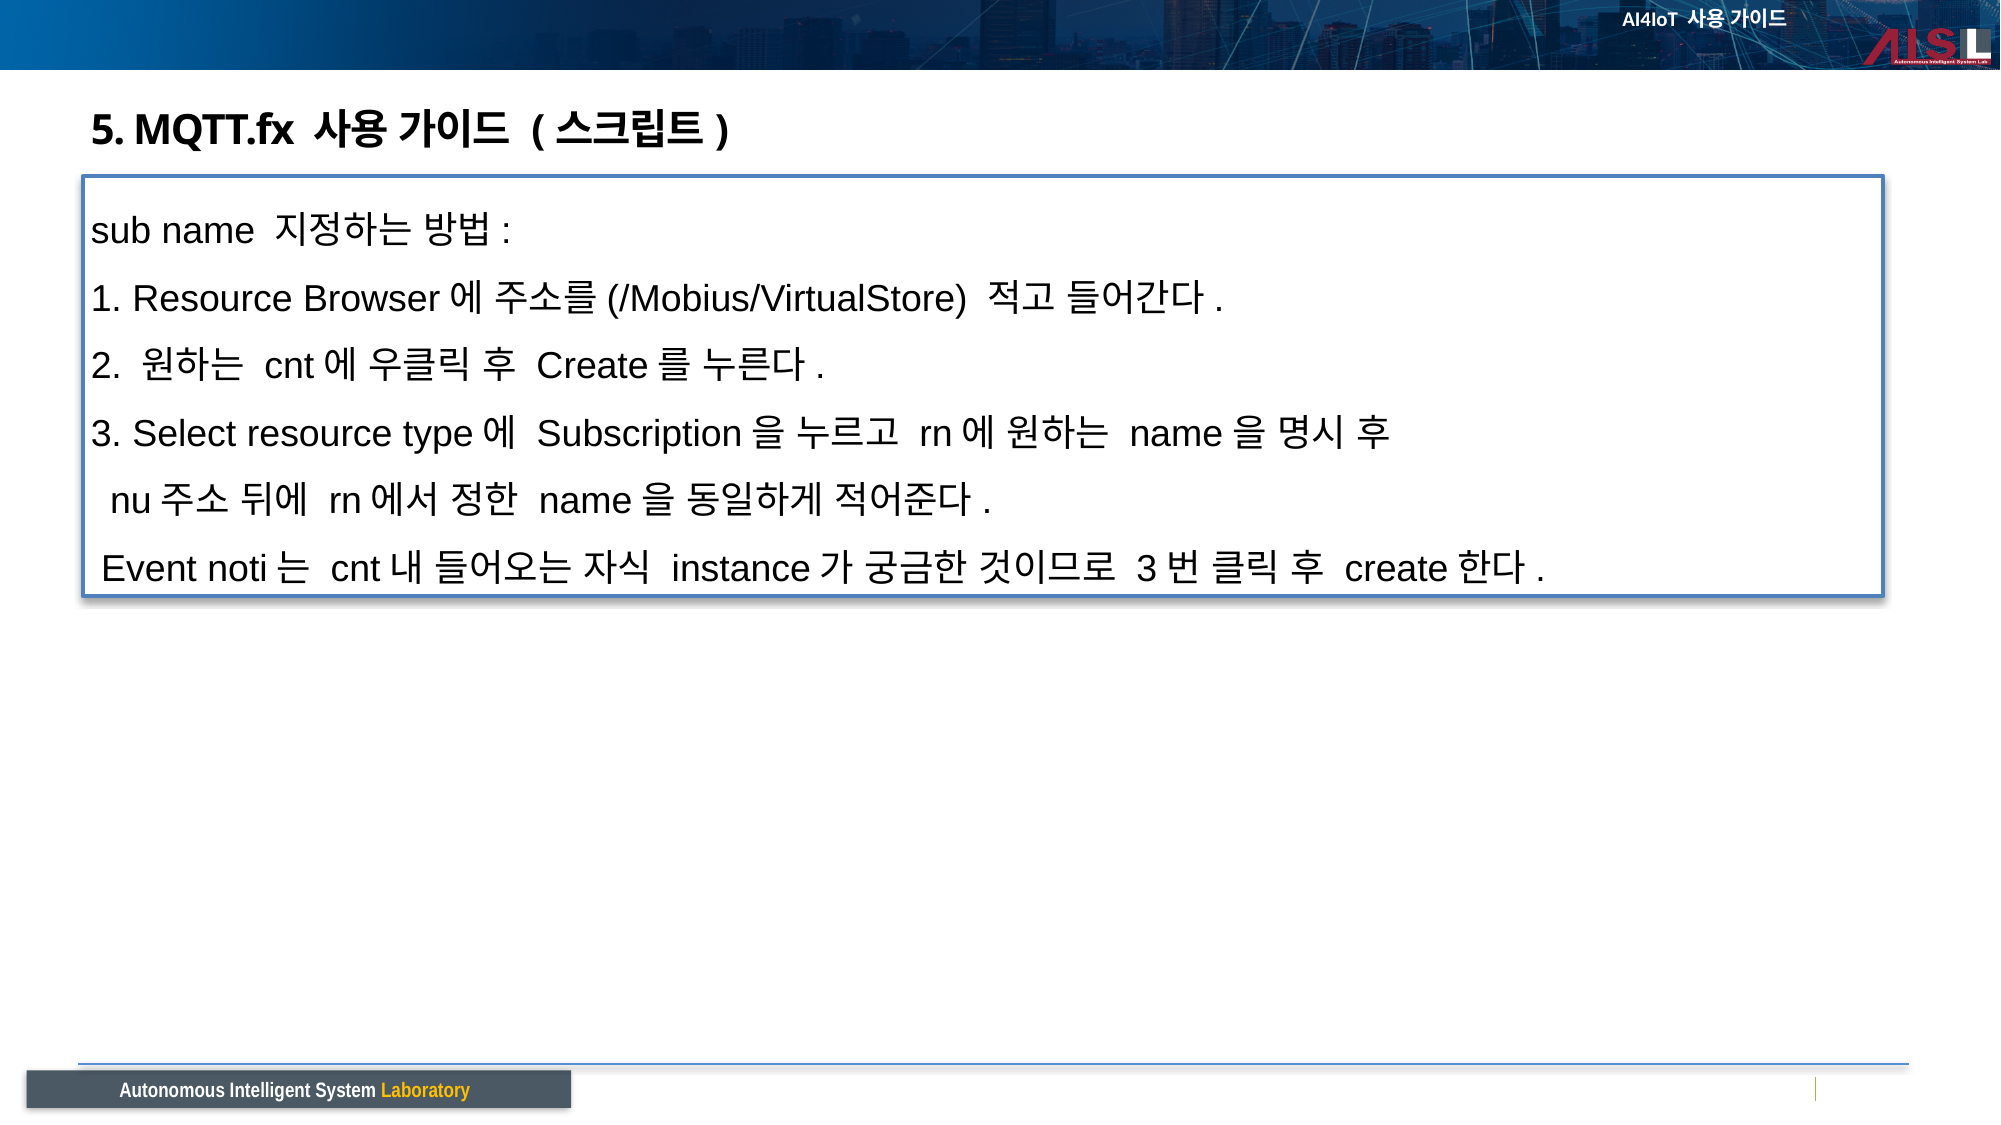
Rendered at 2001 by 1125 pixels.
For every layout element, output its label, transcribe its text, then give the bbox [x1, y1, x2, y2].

text_box sub name 지정하는 방법: 1. Resource Browser에 주소를(/Mobius/VirtualStore) 적고 들어간다. 2. 원하는 cnt에 우클릭 후 Create를 누른다. 3. Select resource type에 Subscription을 누르고 rn에 원하는 name을 명시 후 nu주소 뒤에 rn에서 정한 name을 동일하게 적어준다. Event noti는 cnt내 들어오는 자식 instance가 궁금한 것이므로 3번 클릭 후 create한다. [83, 176, 1884, 597]
title 5. MQTT.fx 사용 가이드 (스크립트) [82, 78, 1884, 176]
picture [0, 0, 2000, 70]
